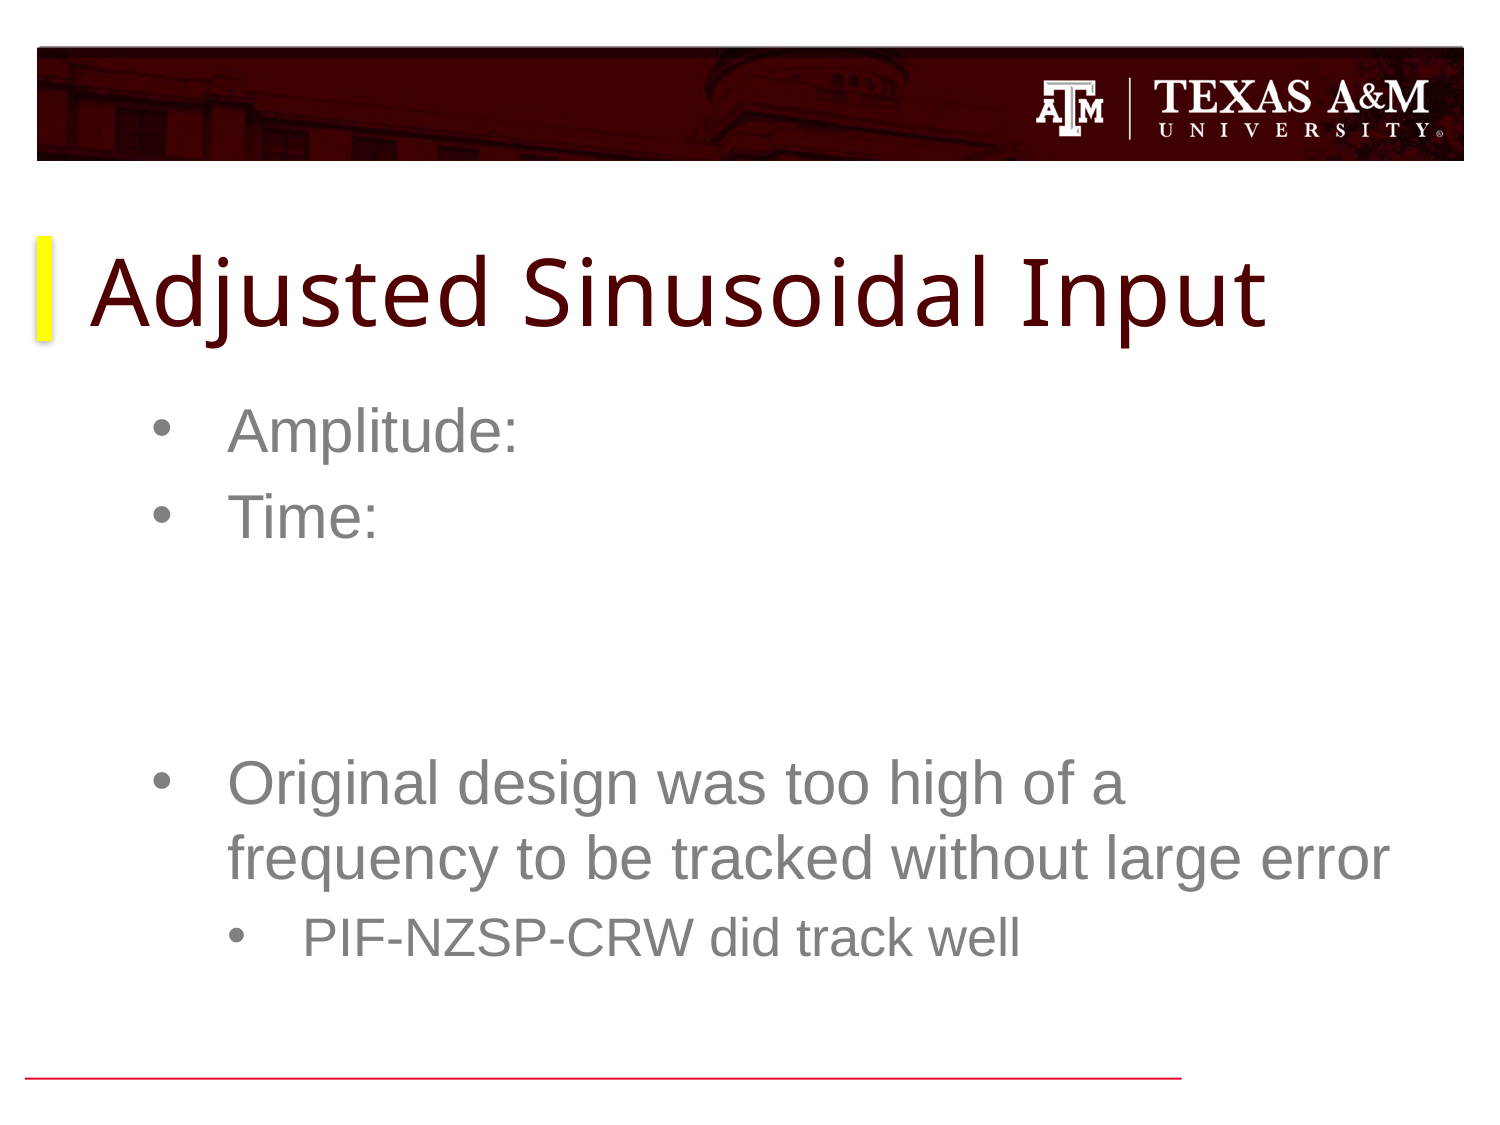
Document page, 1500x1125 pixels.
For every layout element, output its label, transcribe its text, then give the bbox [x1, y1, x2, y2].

picture [37, 45, 1464, 161]
title Adjusted Sinusoidal Input [75, 195, 1425, 383]
